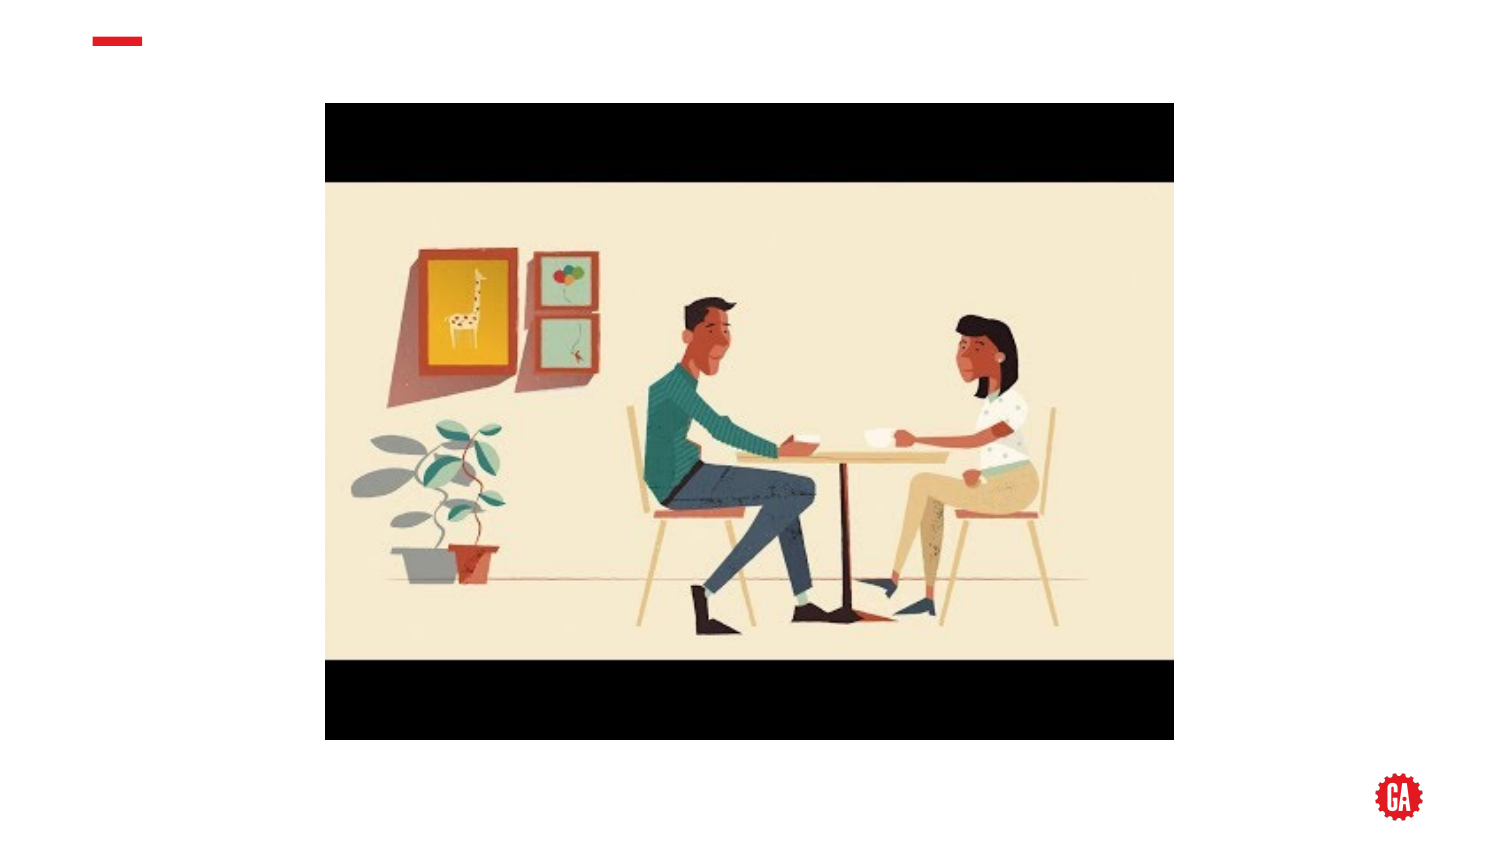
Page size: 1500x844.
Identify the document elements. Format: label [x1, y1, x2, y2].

picture [1373, 771, 1425, 823]
picture [325, 103, 1175, 741]
